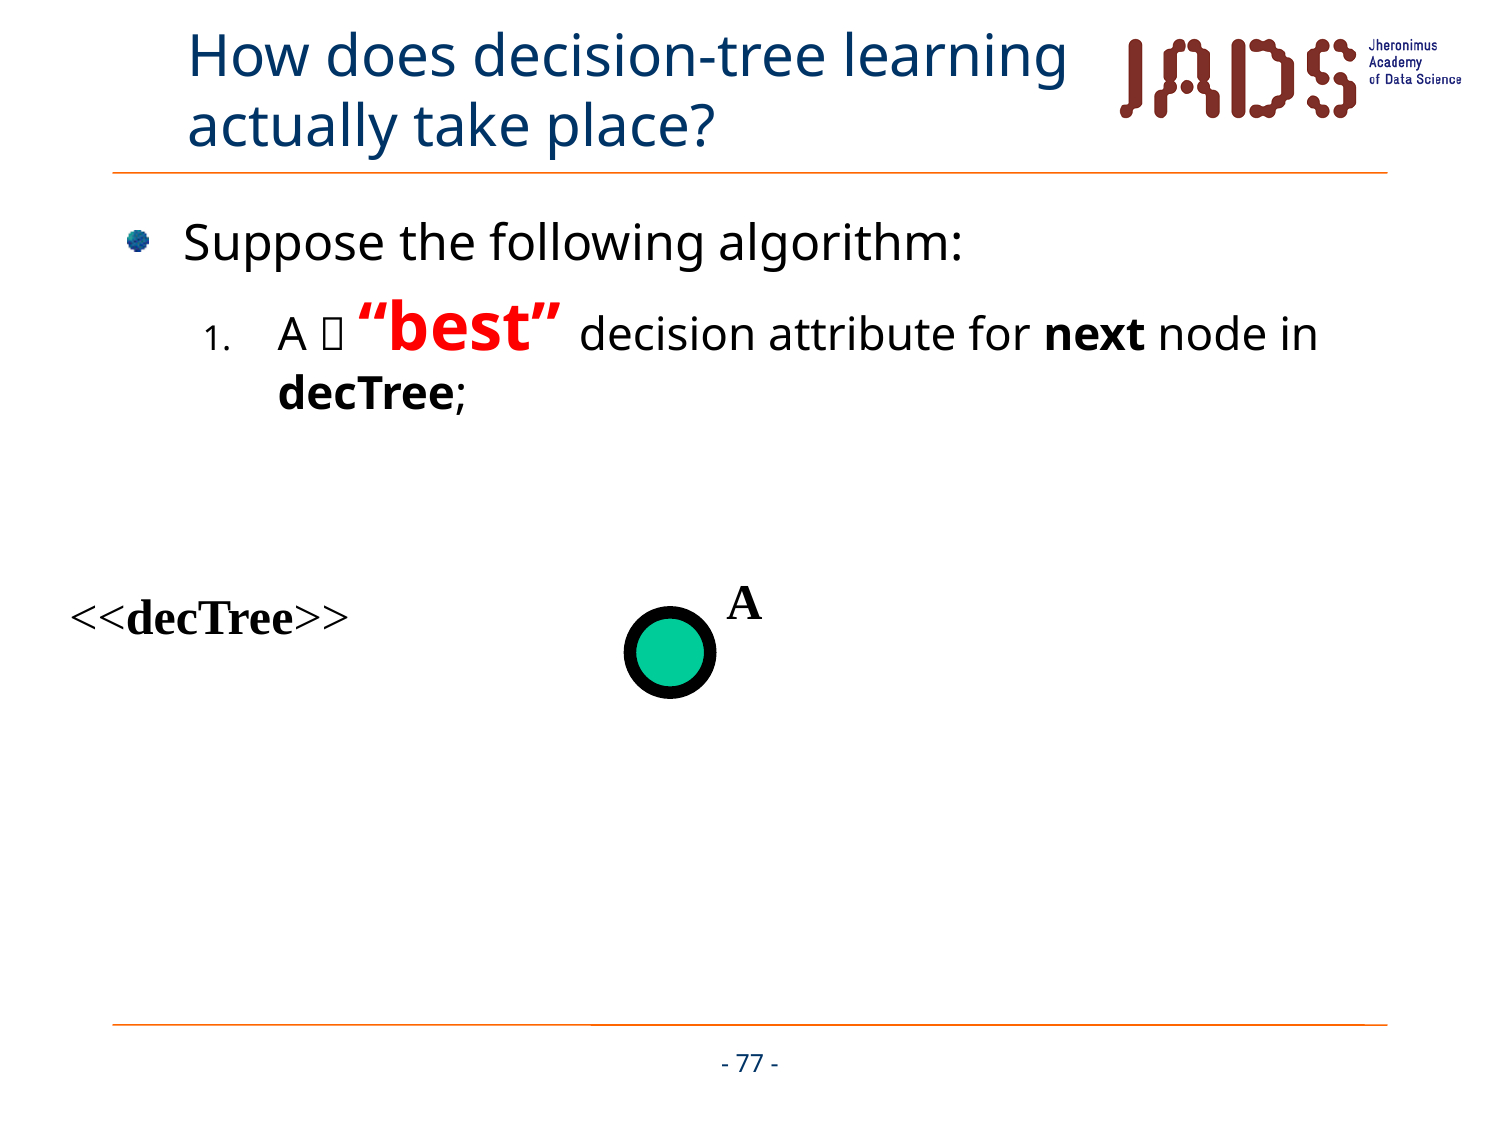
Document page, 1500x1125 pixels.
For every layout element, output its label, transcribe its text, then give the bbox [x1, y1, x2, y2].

slide_number - 77 - [670, 1039, 830, 1078]
picture [1080, 0, 1500, 157]
picture [127, 230, 149, 252]
title How does decision-tree learning actually take place? [172, 19, 1105, 157]
text_box A [711, 562, 778, 637]
text_box [629, 612, 711, 693]
list Suppose the following algorithm: A  “best” decision attribute for next node in decTree; [112, 203, 1388, 988]
text_box <<decTree>> [54, 577, 366, 652]
